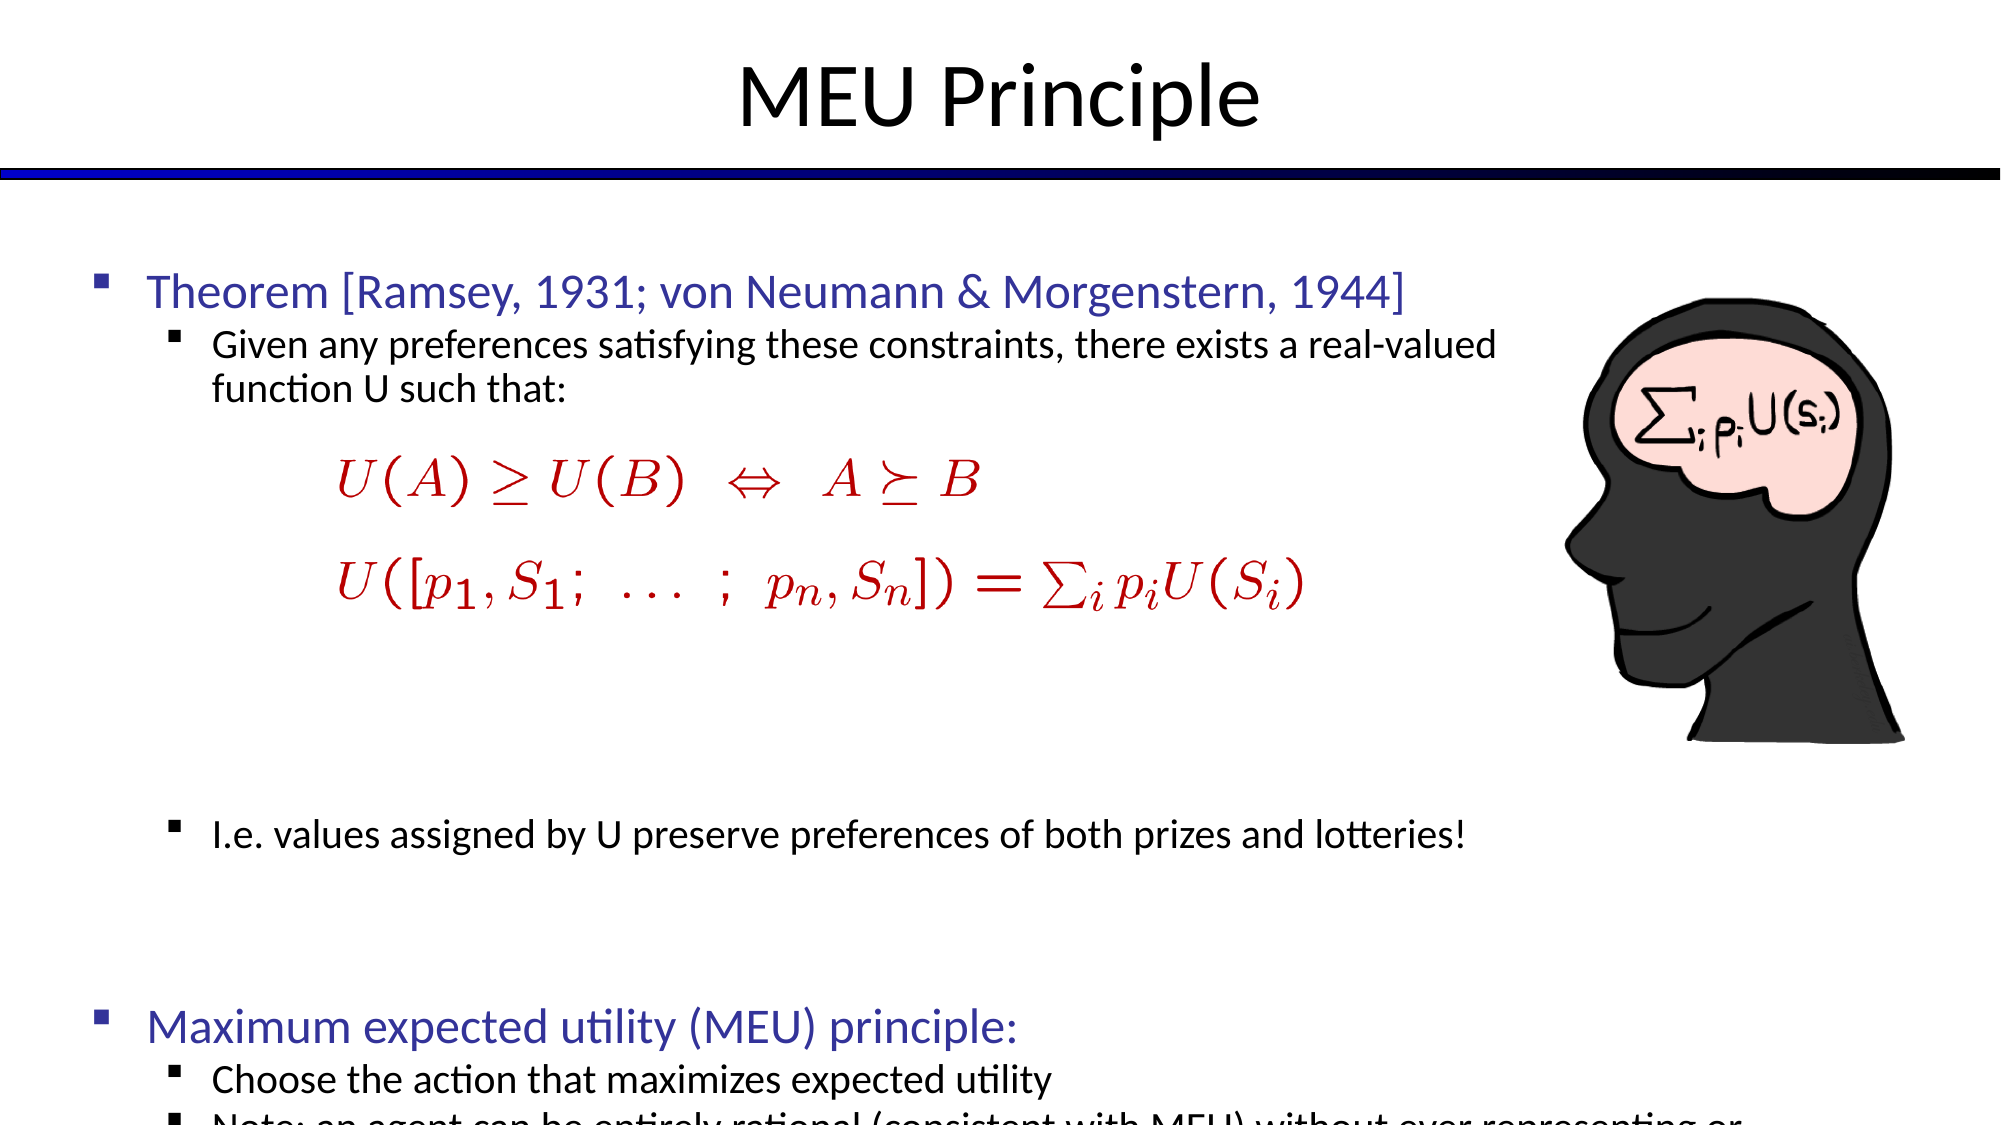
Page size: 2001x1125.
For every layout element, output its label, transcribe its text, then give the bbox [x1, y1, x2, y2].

picture [337, 454, 1304, 613]
picture [1532, 280, 1932, 760]
title MEU Principle [0, 0, 2000, 184]
list Theorem [Ramsey, 1931; von Neumann & Morgenstern, 1944] Given any preferences satisfying these constraints, there exists a real-valued function U such that: I.e. values assigned by U preserve preferences of both prizes and lotteries! Maximum expected utility (MEU) principle: Choose the action that maximizes expected utility Note: an agent can be entirely rational (consistent with MEU) without ever representing or manipulating utilities and probabilities E.g., a lookup table for perfect tic-tac-toe, a reflex vacuum cleaner [74, 262, 1938, 1063]
